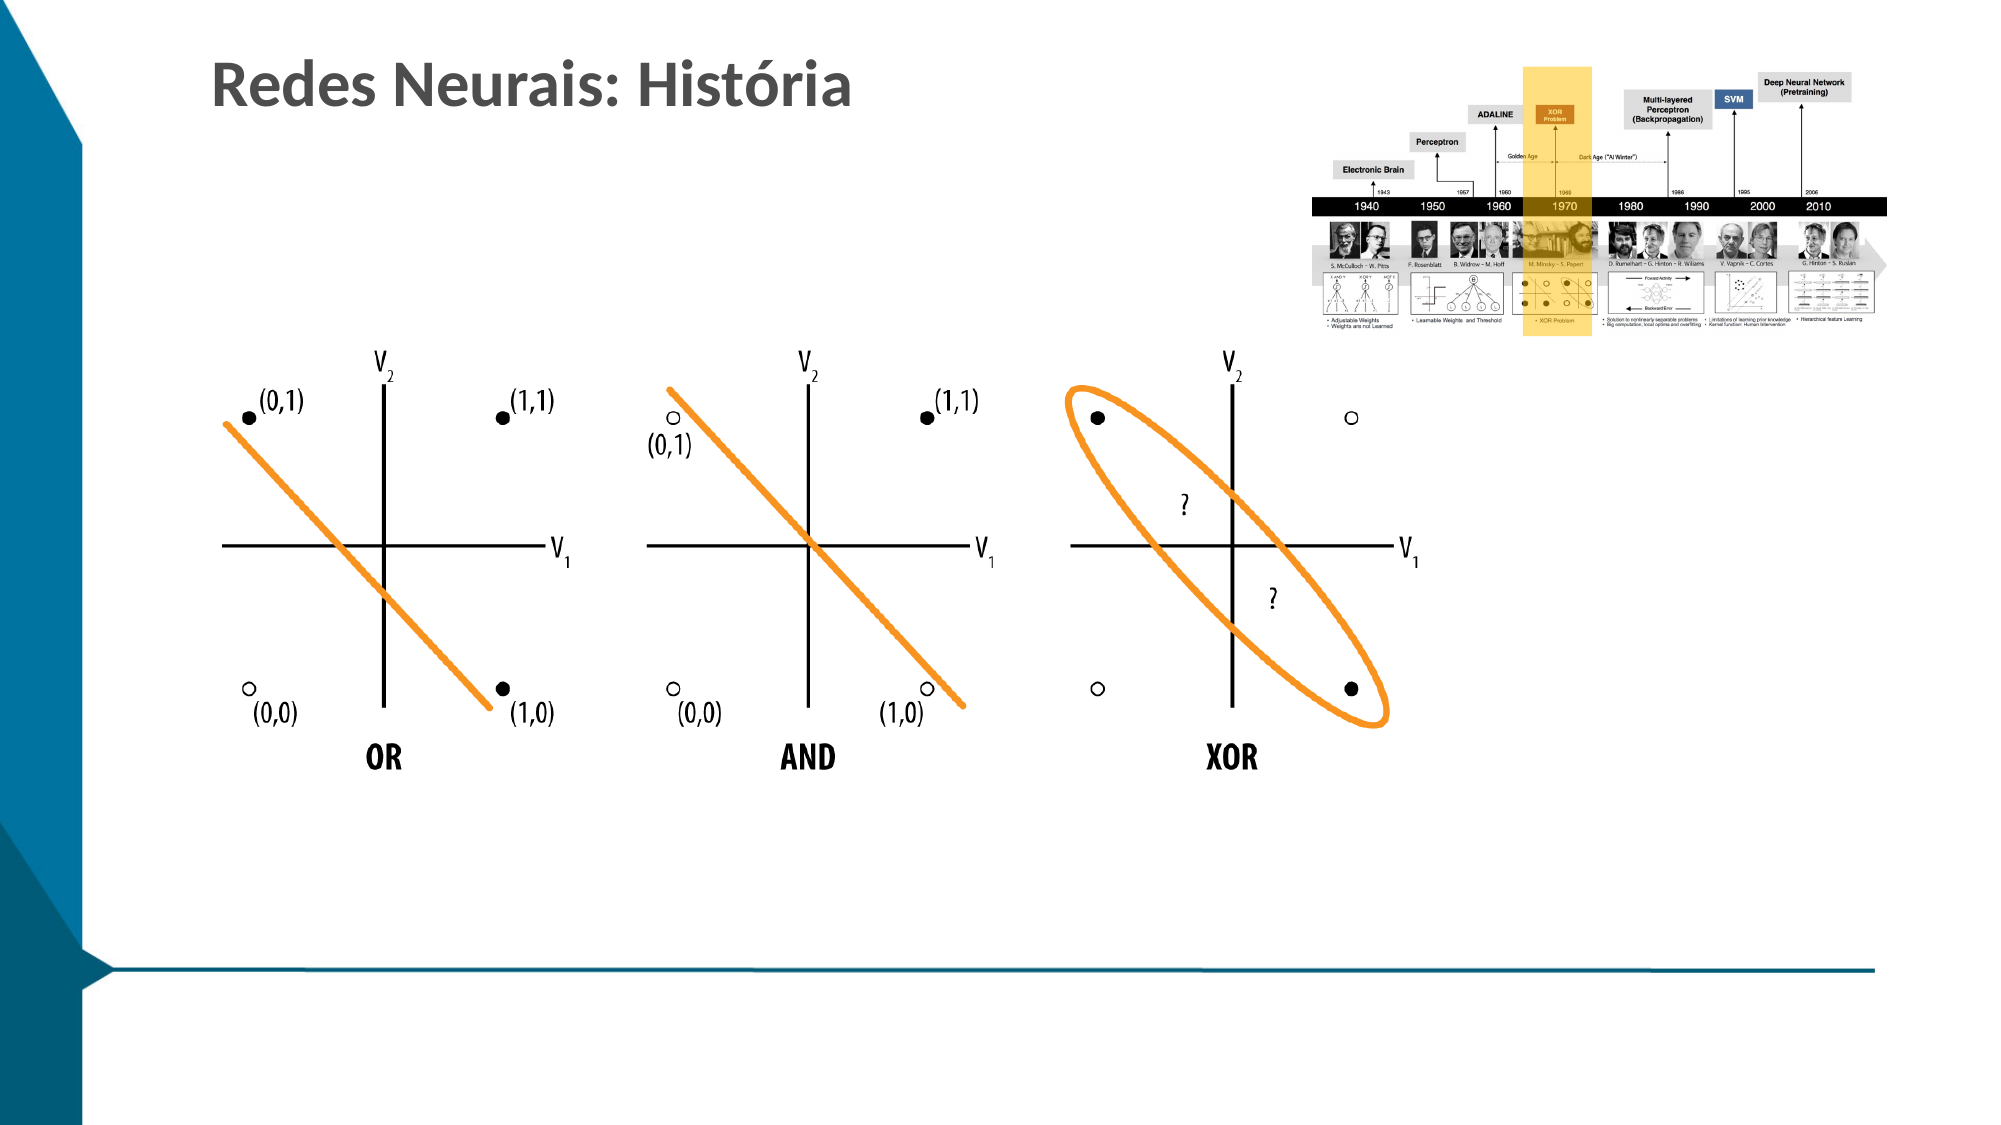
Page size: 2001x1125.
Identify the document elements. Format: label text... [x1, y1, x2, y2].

title Redes Neurais: História [196, 37, 1816, 133]
picture [4, 0, 2001, 1125]
